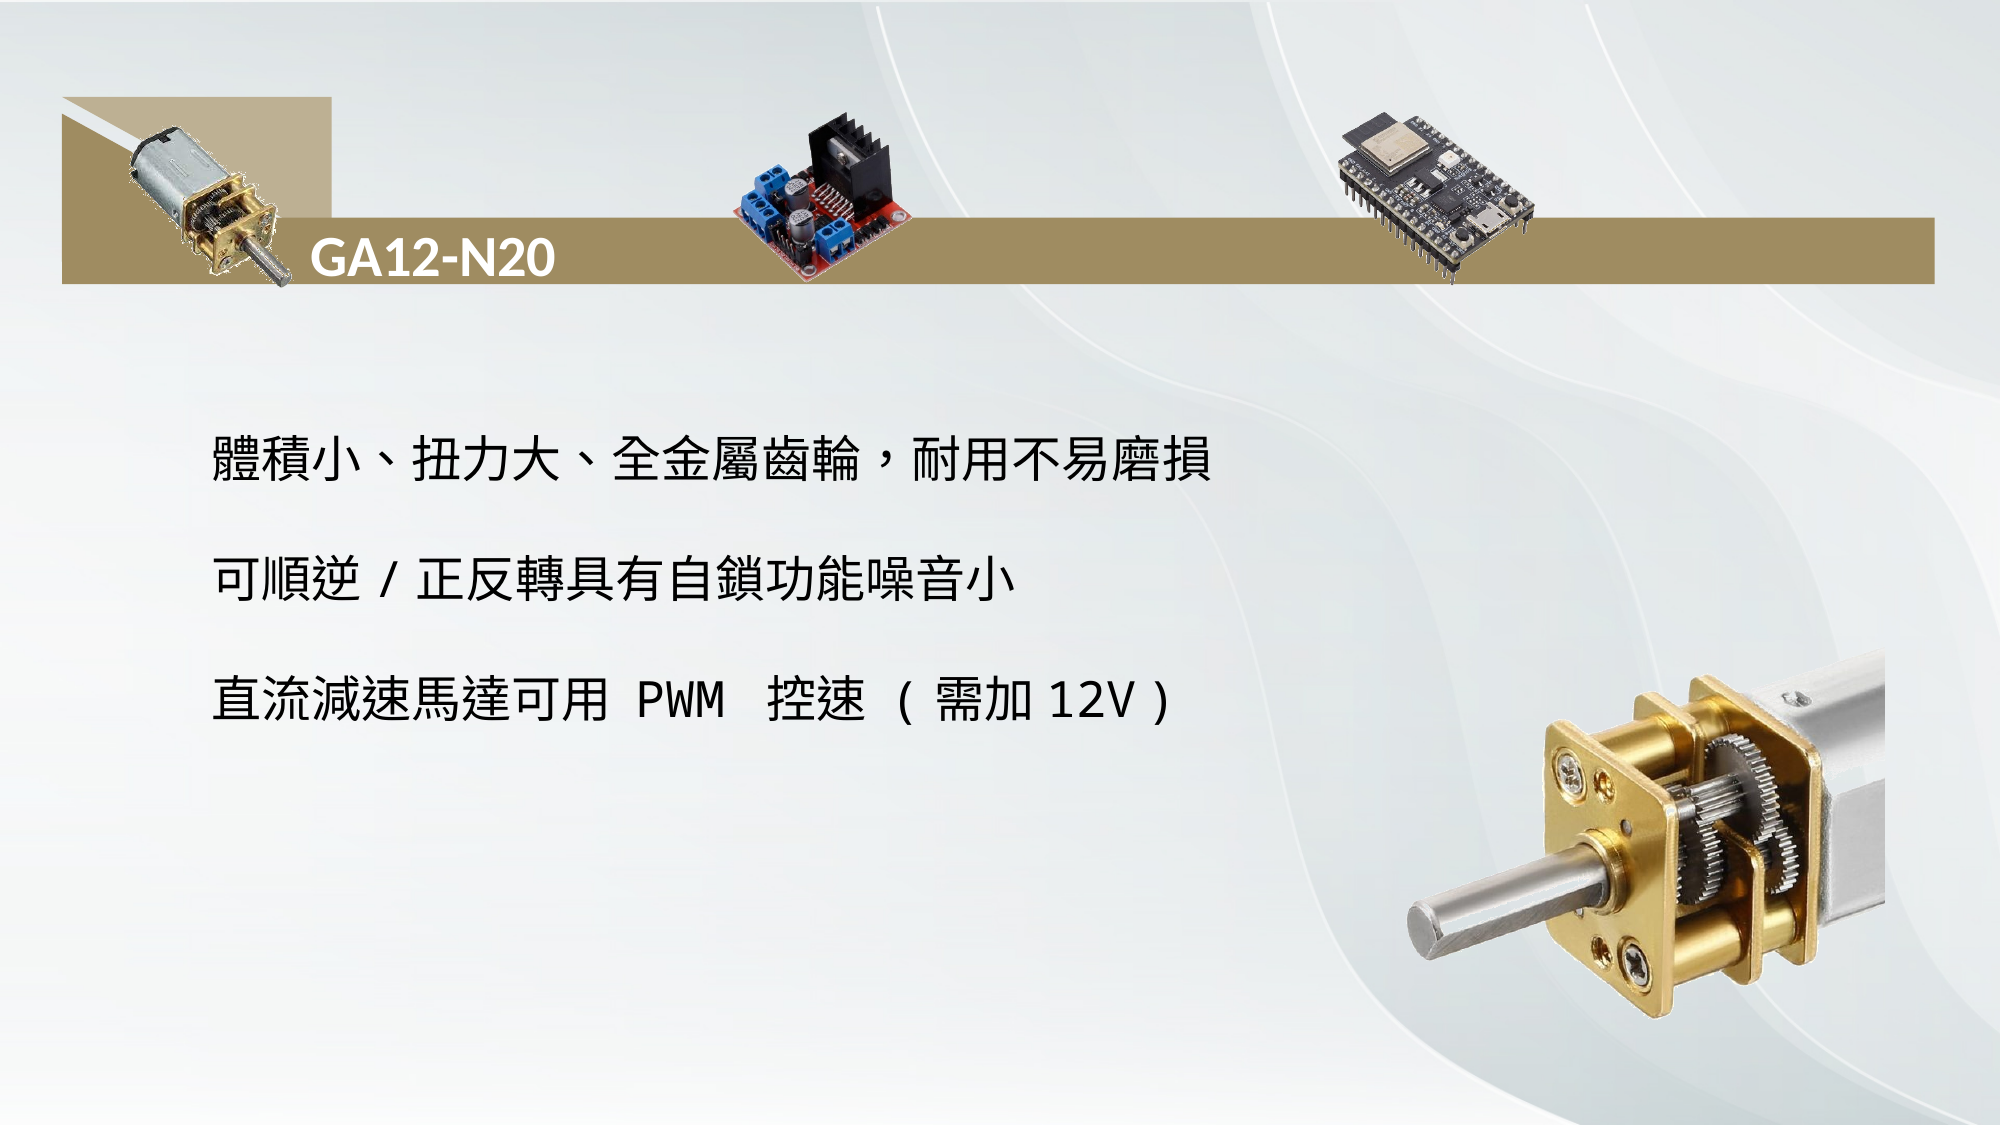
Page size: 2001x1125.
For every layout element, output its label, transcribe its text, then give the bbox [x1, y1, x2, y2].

text_box [934, 217, 1308, 285]
picture [1404, 645, 1885, 1020]
text_box [1559, 217, 1936, 285]
text_box 體積小、扭力大、全金屬齒輪，耐用不易磨損 可順逆/正反轉具有自鎖功能噪音小 直流減速馬達可用 PWM 控速 ( 需加12V ) [196, 360, 1935, 736]
text_box GA12-N20 [0, 210, 934, 296]
text_box [0, 0, 2000, 1125]
picture [116, 112, 298, 294]
picture [1308, 67, 1559, 318]
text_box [61, 96, 332, 262]
picture [731, 101, 913, 284]
